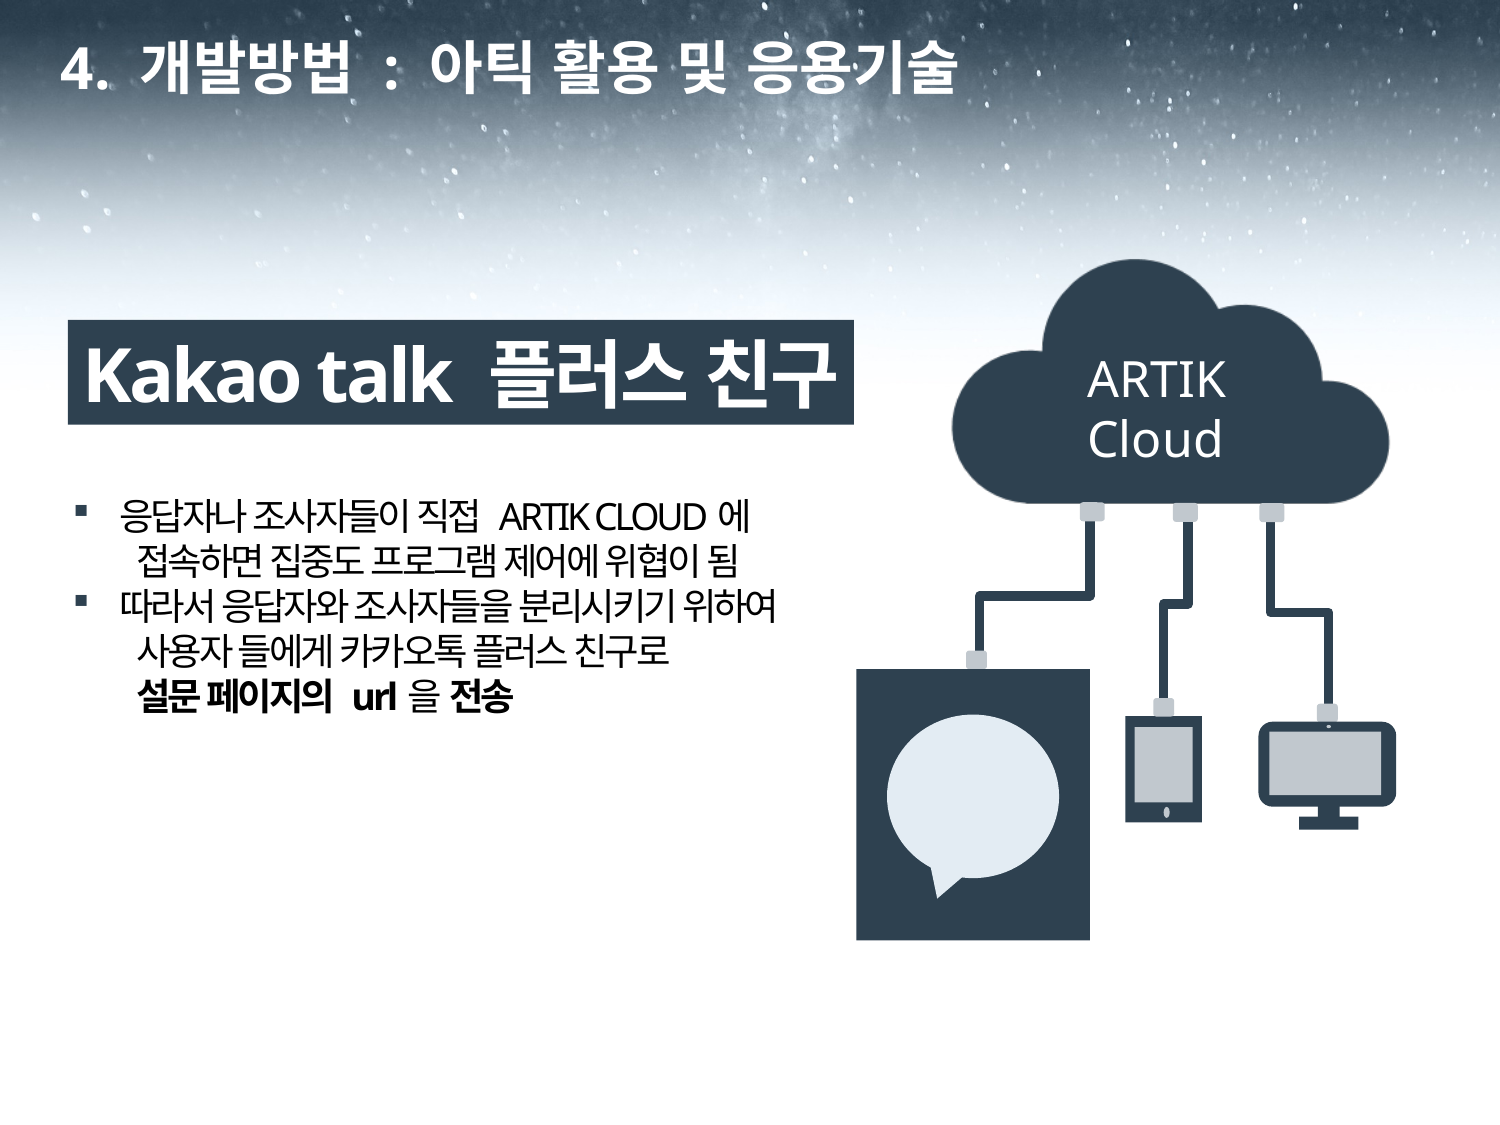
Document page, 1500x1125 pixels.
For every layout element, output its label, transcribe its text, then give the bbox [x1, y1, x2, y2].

picture [0, 0, 1500, 1125]
text_box 응답자나 조사자들이 직접 ARTIK CLOUD에 접속하면 집중도 프로그램 제어에 위협이 됨 따라서 응답자와 조사자들을 분리시키기 위하여 사용자 들에게 카카오톡 플러스 친구로 설문 페이지의 url을 전송 [57, 486, 850, 726]
text_box Kakao talk 플러스 친구 [67, 319, 850, 425]
text_box 4. 개발방법 : 아틱 활용 및 응용기술 [46, 23, 976, 109]
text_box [855, 136, 1447, 941]
